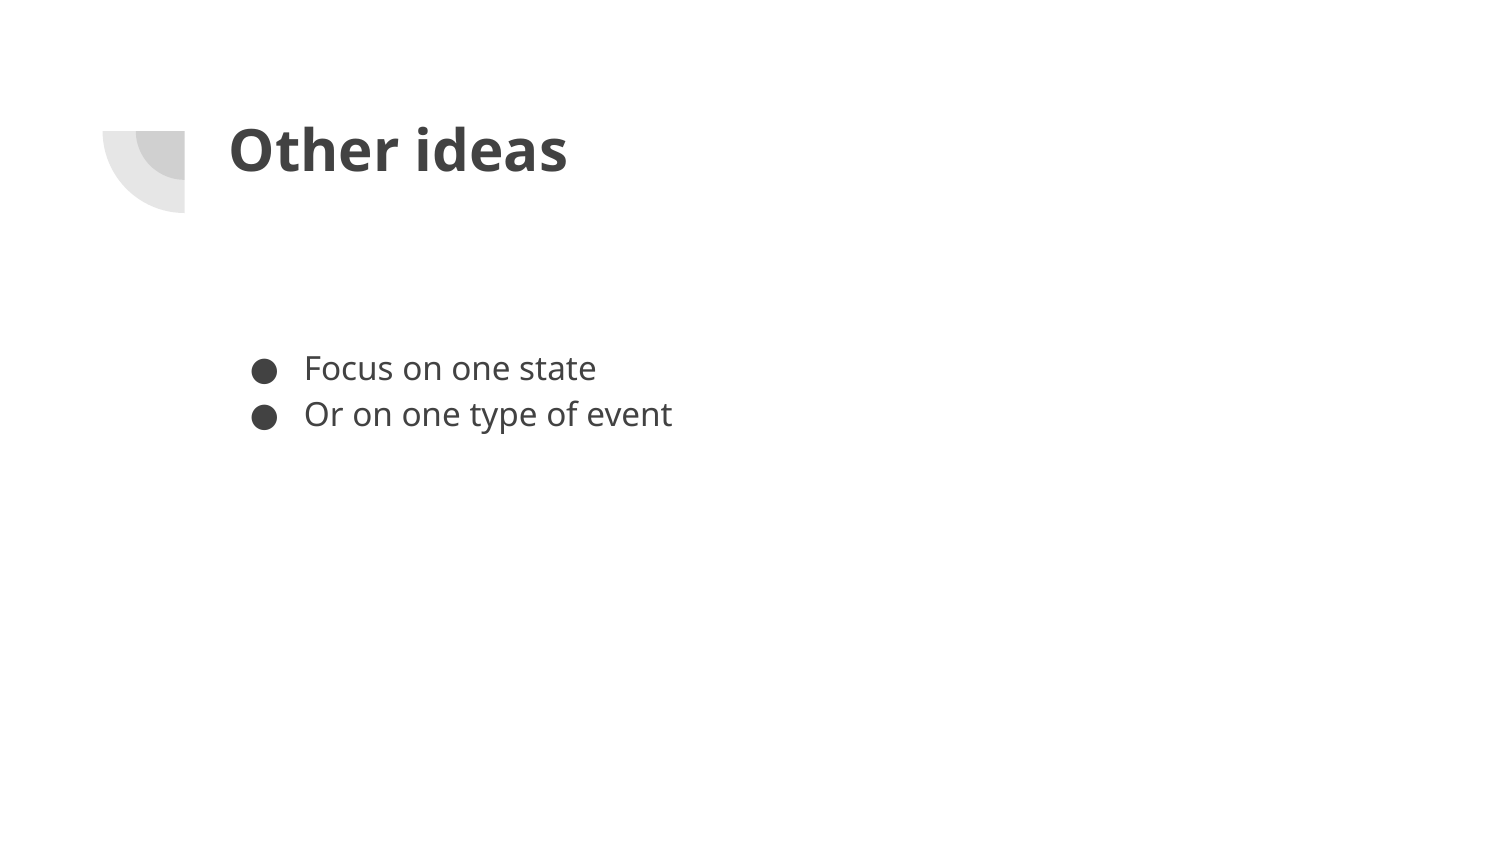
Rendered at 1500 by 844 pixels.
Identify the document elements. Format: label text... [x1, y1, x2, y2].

title Other ideas [213, 98, 1368, 263]
list Focus on one state Or on one type of event [213, 326, 1368, 744]
